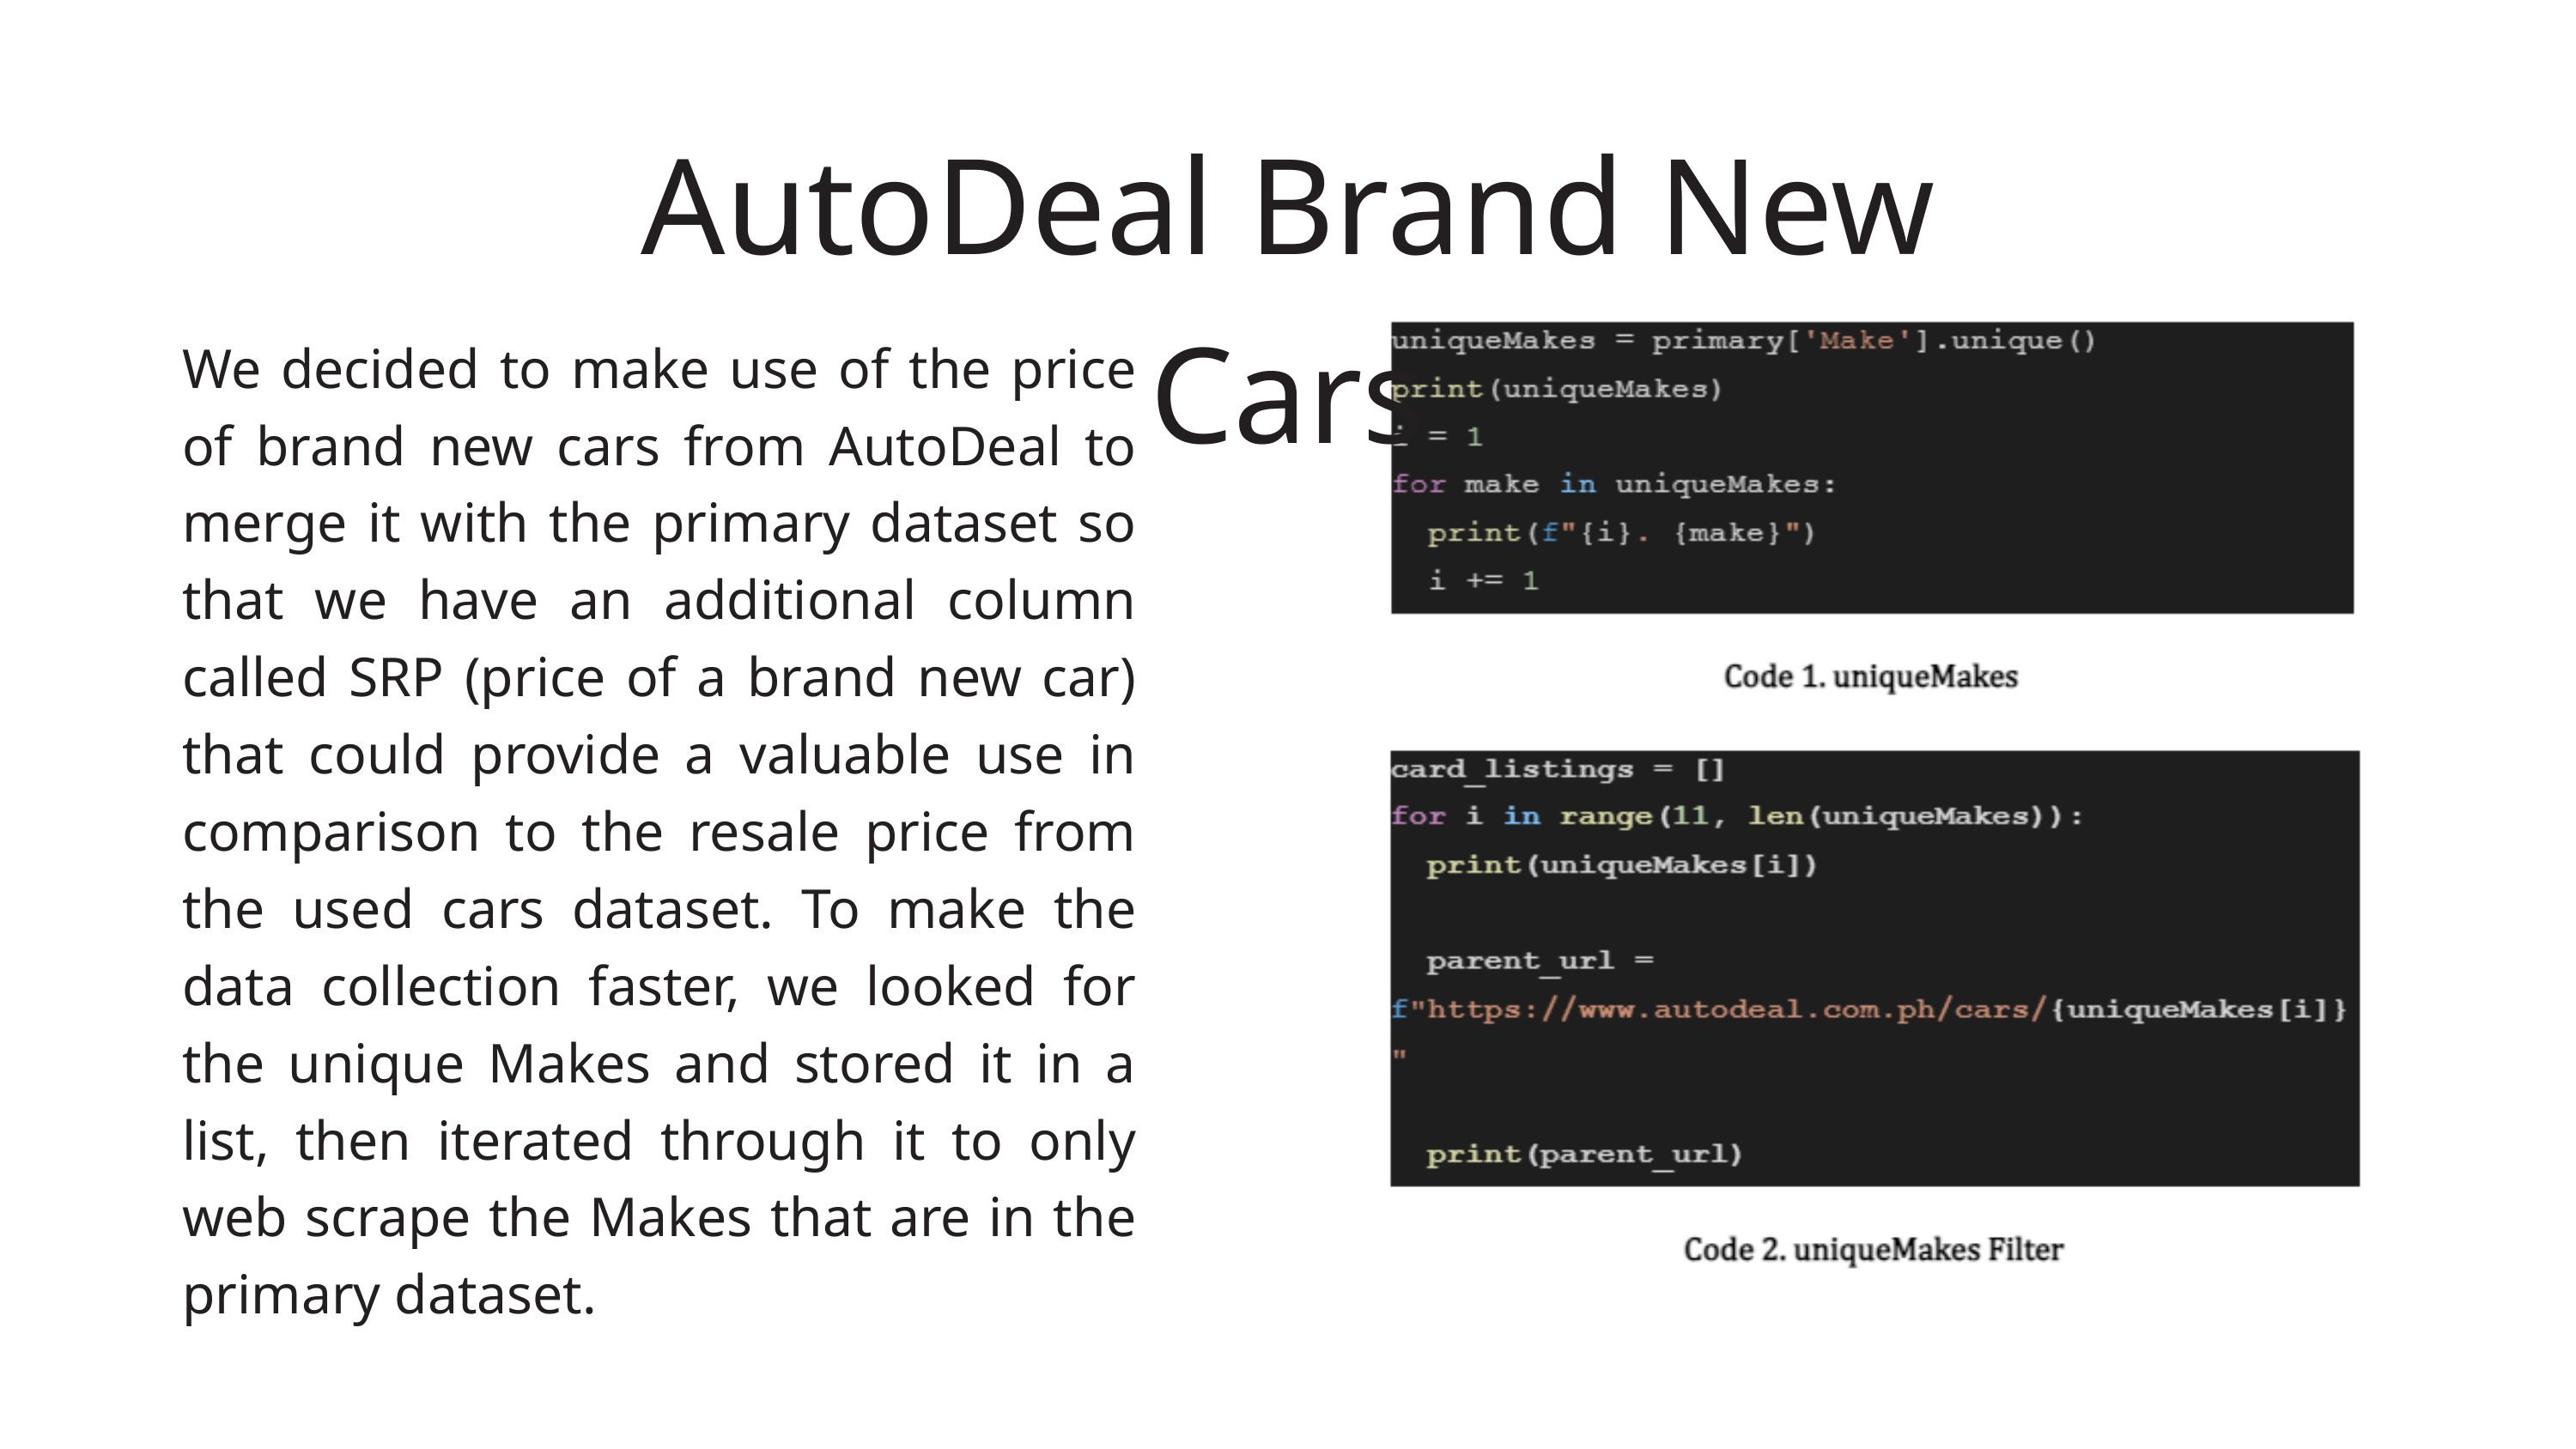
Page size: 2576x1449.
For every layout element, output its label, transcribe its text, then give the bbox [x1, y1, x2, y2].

text_box We decided to make use of the price of brand new cars from AutoDeal to merge it with the primary dataset so that we have an additional column called SRP (price of a brand new car) that could provide a valuable use in comparison to the resale price from the used cars dataset. To make the data collection faster, we looked for the unique Makes and stored it in a list, then iterated through it to only web scrape the Makes that are in the primary dataset. [182, 321, 1138, 1325]
text_box [1374, 306, 2377, 740]
text_box [1379, 739, 2377, 1291]
text_box AutoDeal Brand New Cars [501, 92, 2074, 470]
